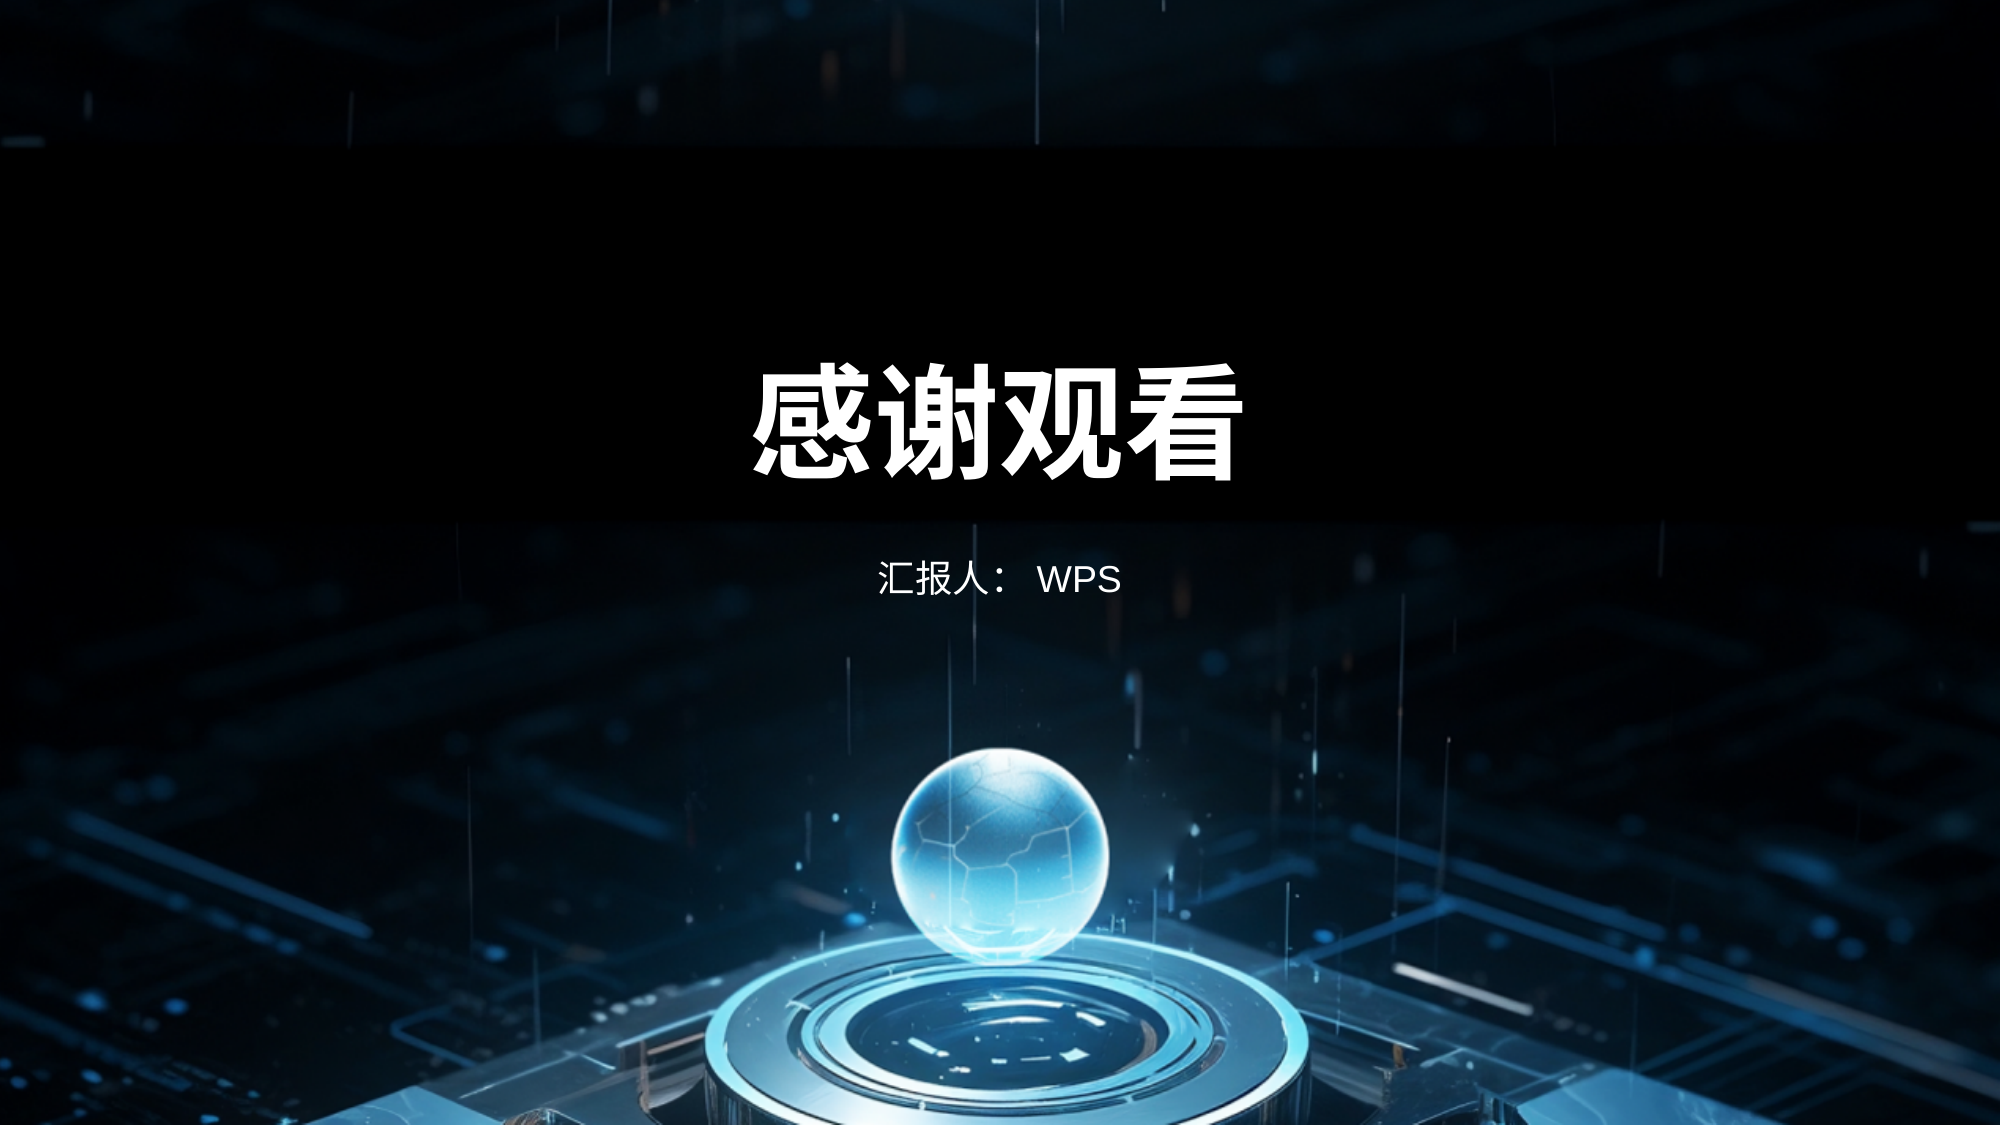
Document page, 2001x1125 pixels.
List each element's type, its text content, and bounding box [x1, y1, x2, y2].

title 感谢观看 [137, 199, 1863, 495]
picture [0, 0, 2000, 1125]
list 汇报人：WPS [137, 554, 1863, 702]
